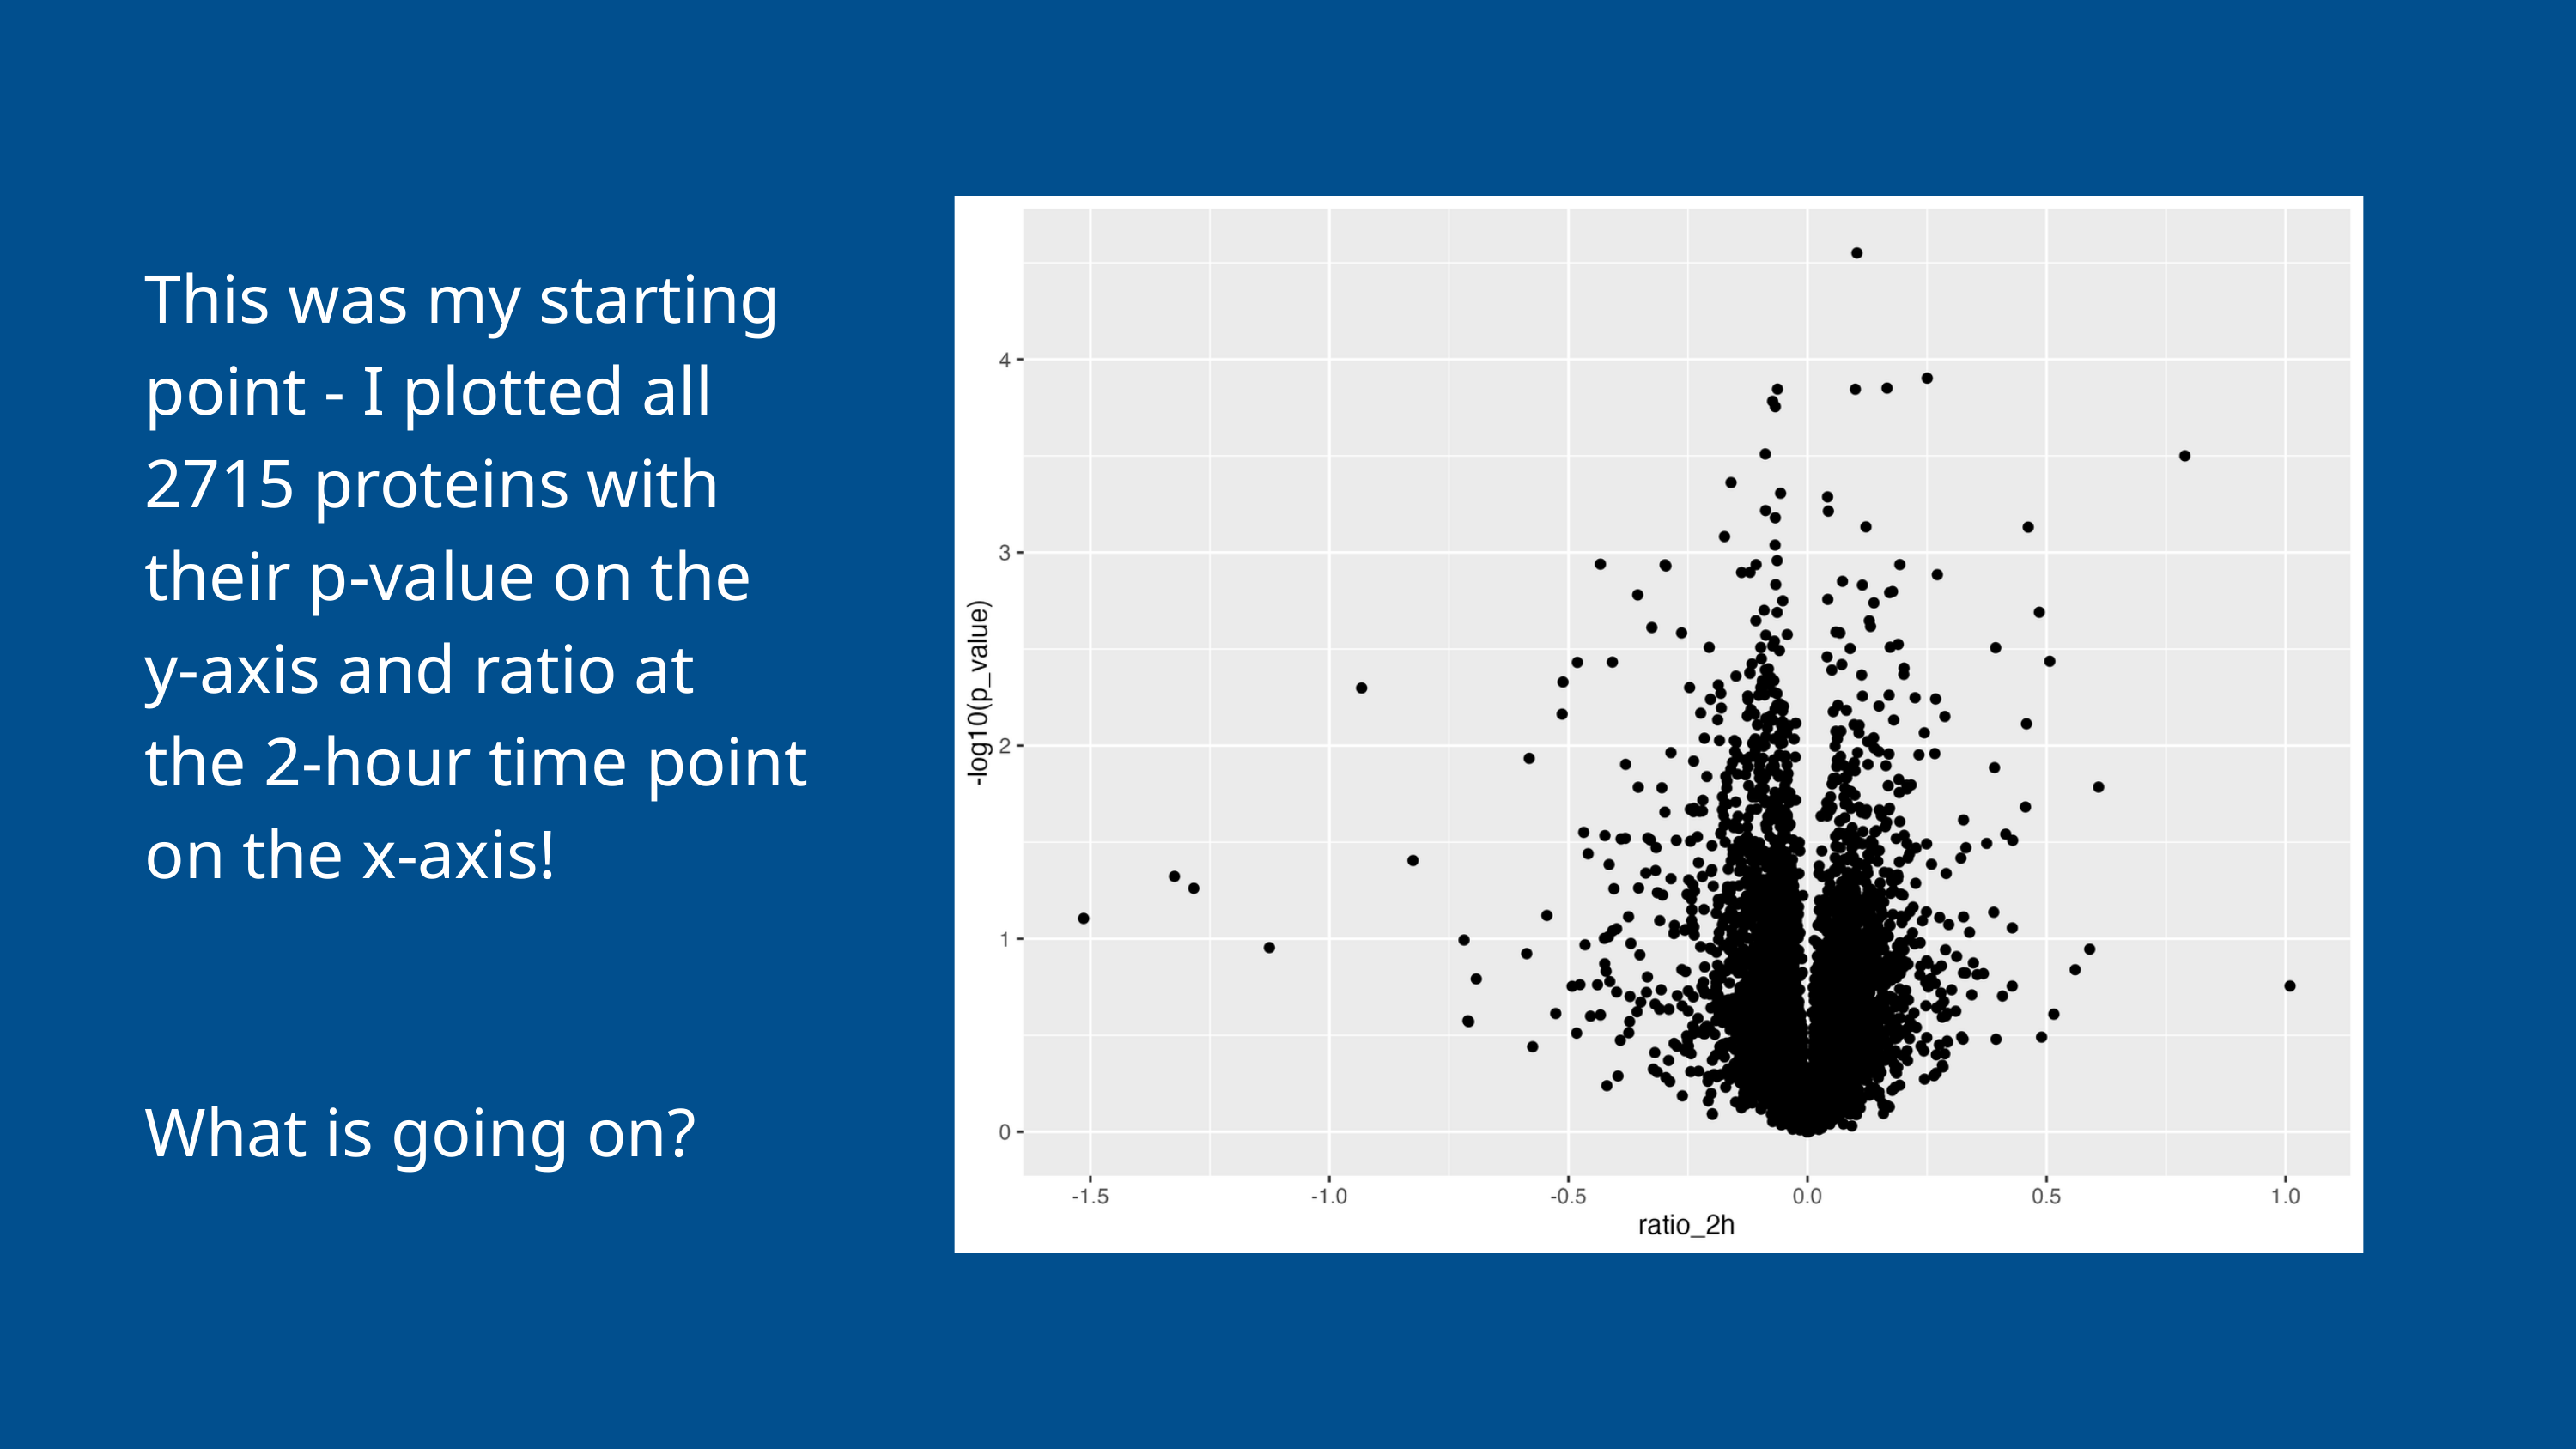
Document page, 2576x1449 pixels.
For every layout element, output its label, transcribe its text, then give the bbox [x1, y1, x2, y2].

text_box [954, 196, 2364, 1253]
text_box This was my starting point - I plotted all 2715 proteins with their p-value on the y-axis and ratio at the 2-hour time point on the x-axis! What is going on? [144, 243, 809, 1355]
